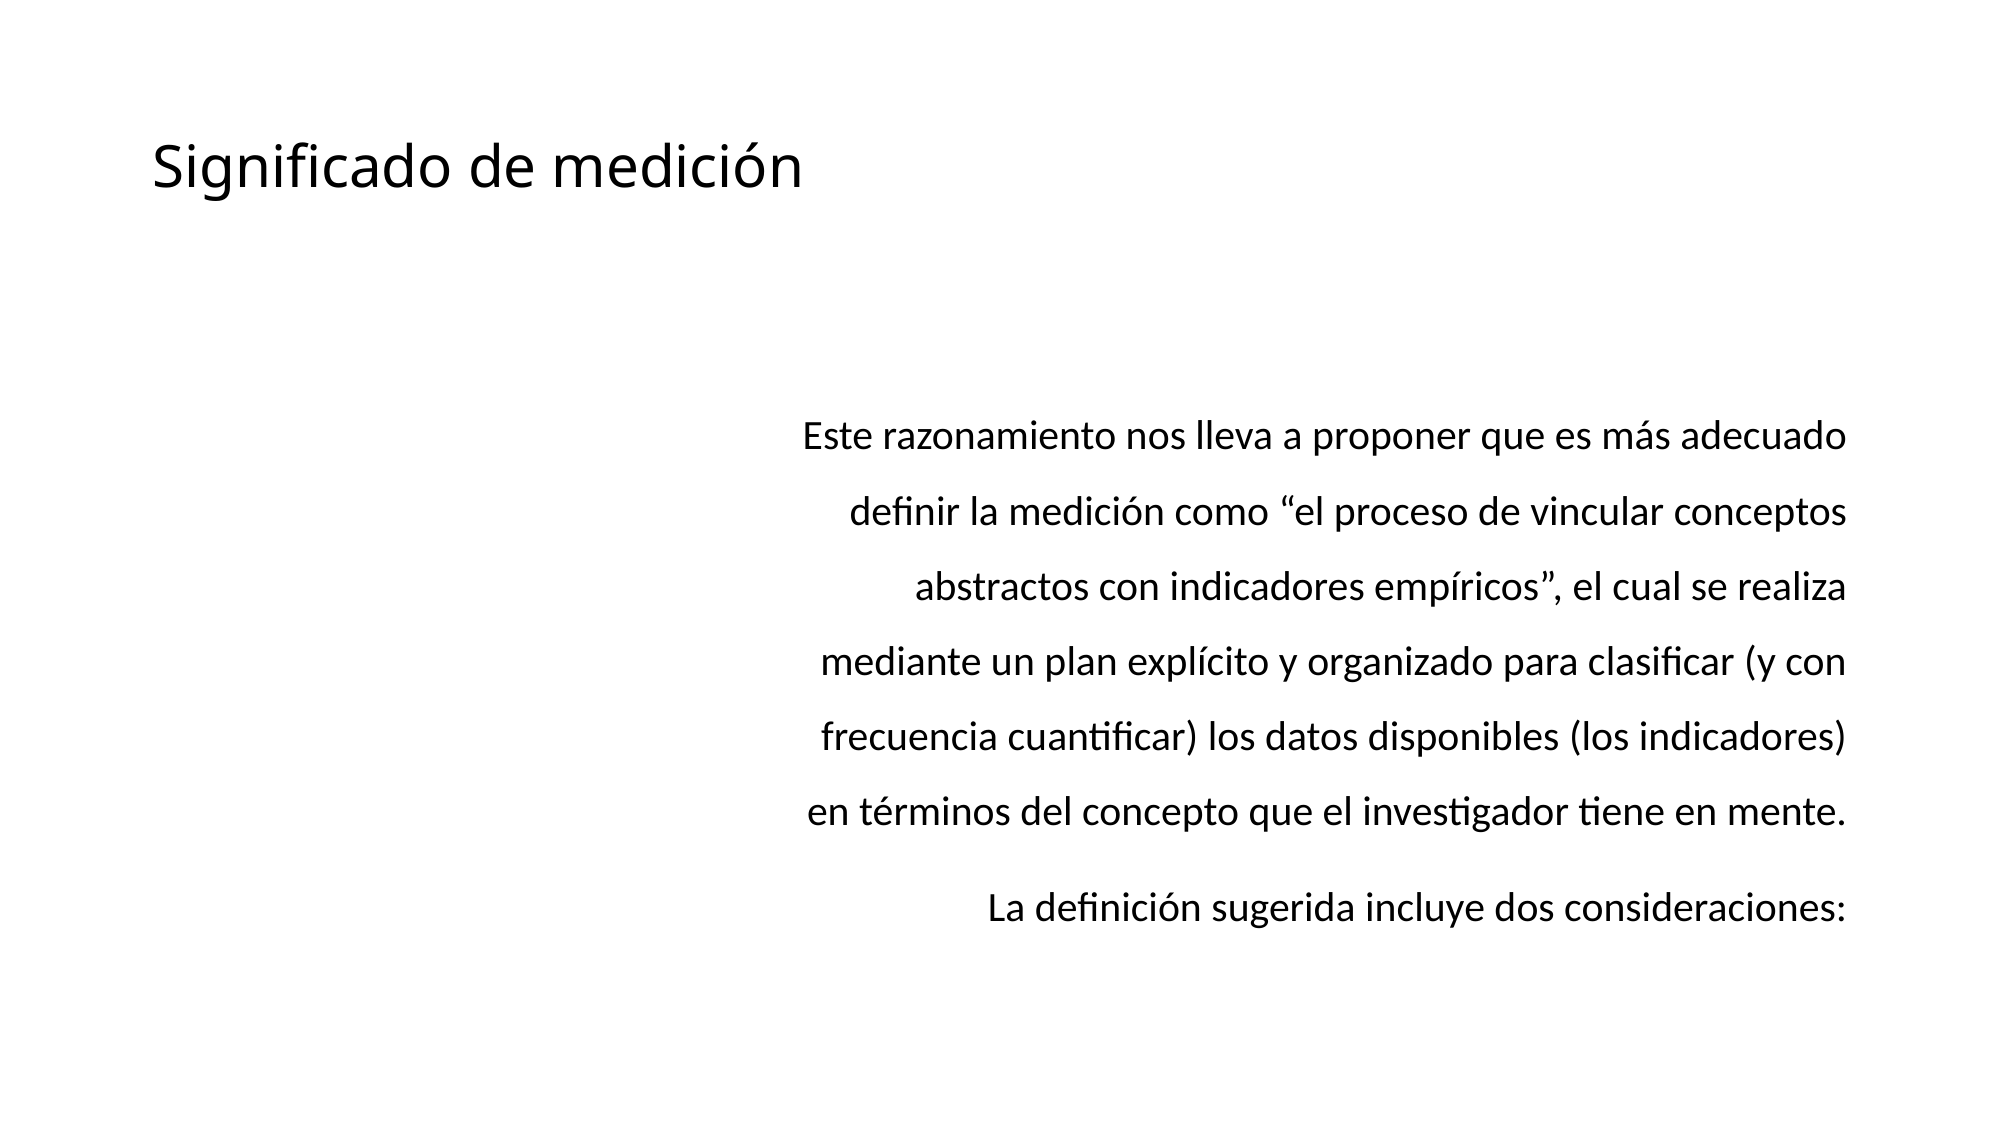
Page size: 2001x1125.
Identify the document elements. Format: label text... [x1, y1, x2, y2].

list Este razonamiento nos lleva a proponer que es más adecuado definir la medición como “el proceso de vincular conceptos abstractos con indicadores empíricos”, el cual se realiza mediante un plan explícito y organizado para clasificar (y con frecuencia cuantificar) los datos disponibles (los indicadores) en términos del concepto que el investigador tiene en mente. La definición sugerida incluye dos consideraciones: [754, 299, 1863, 1014]
title Significado de medición [137, 59, 1863, 278]
